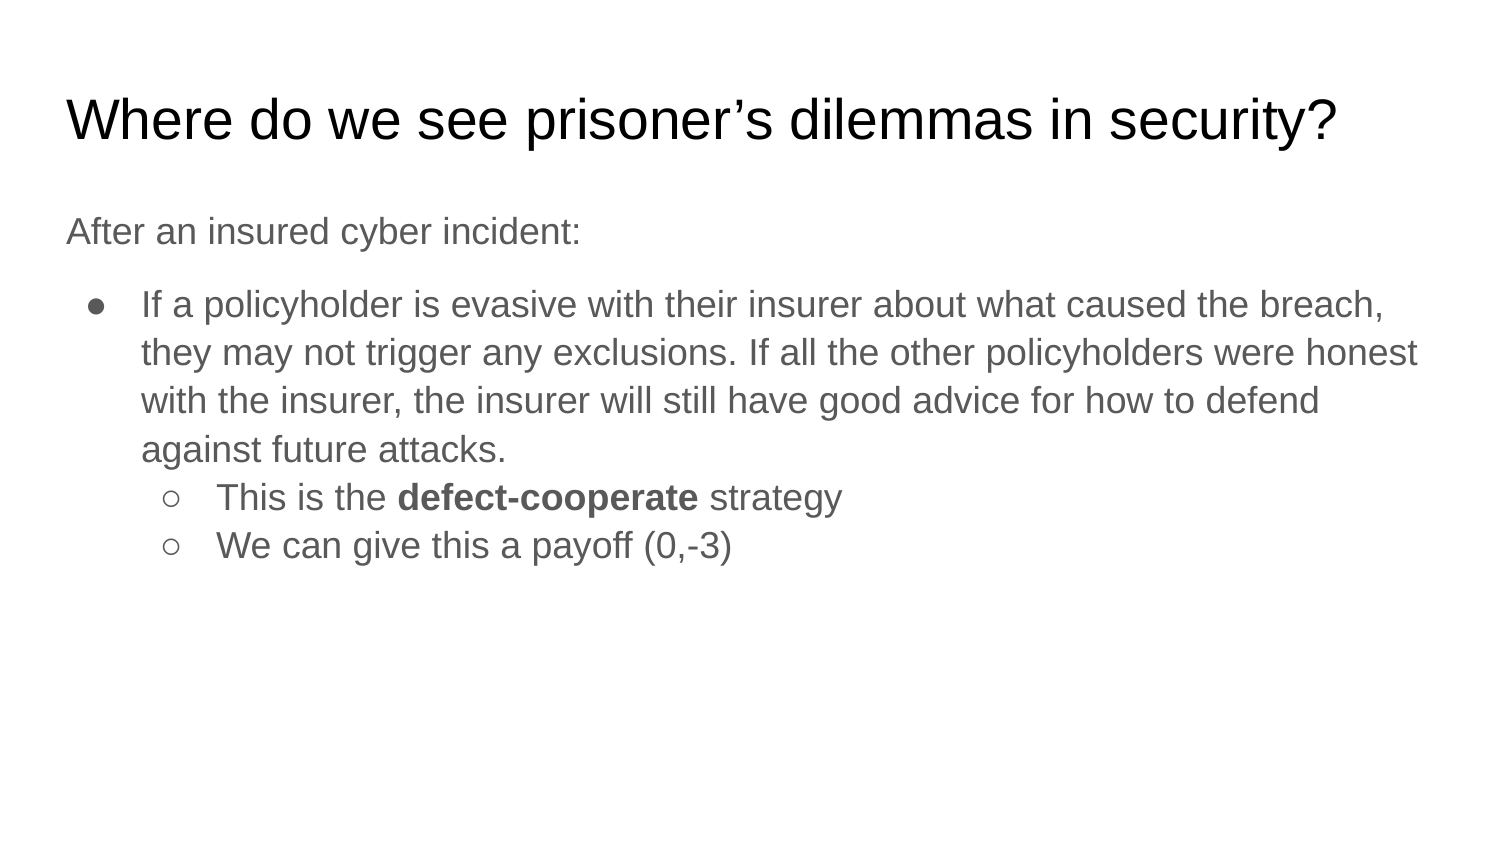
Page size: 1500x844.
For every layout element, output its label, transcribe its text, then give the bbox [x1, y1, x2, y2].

list After an insured cyber incident: If a policyholder is evasive with their insurer about what caused the breach, they may not trigger any exclusions. If all the other policyholders were honest with the insurer, the insurer will still have good advice for how to defend against future attacks. This is the defect-cooperate strategy We can give this a payoff (0,-3) [51, 189, 1449, 750]
title Where do we see prisoner’s dilemmas in security? [51, 72, 1449, 167]
